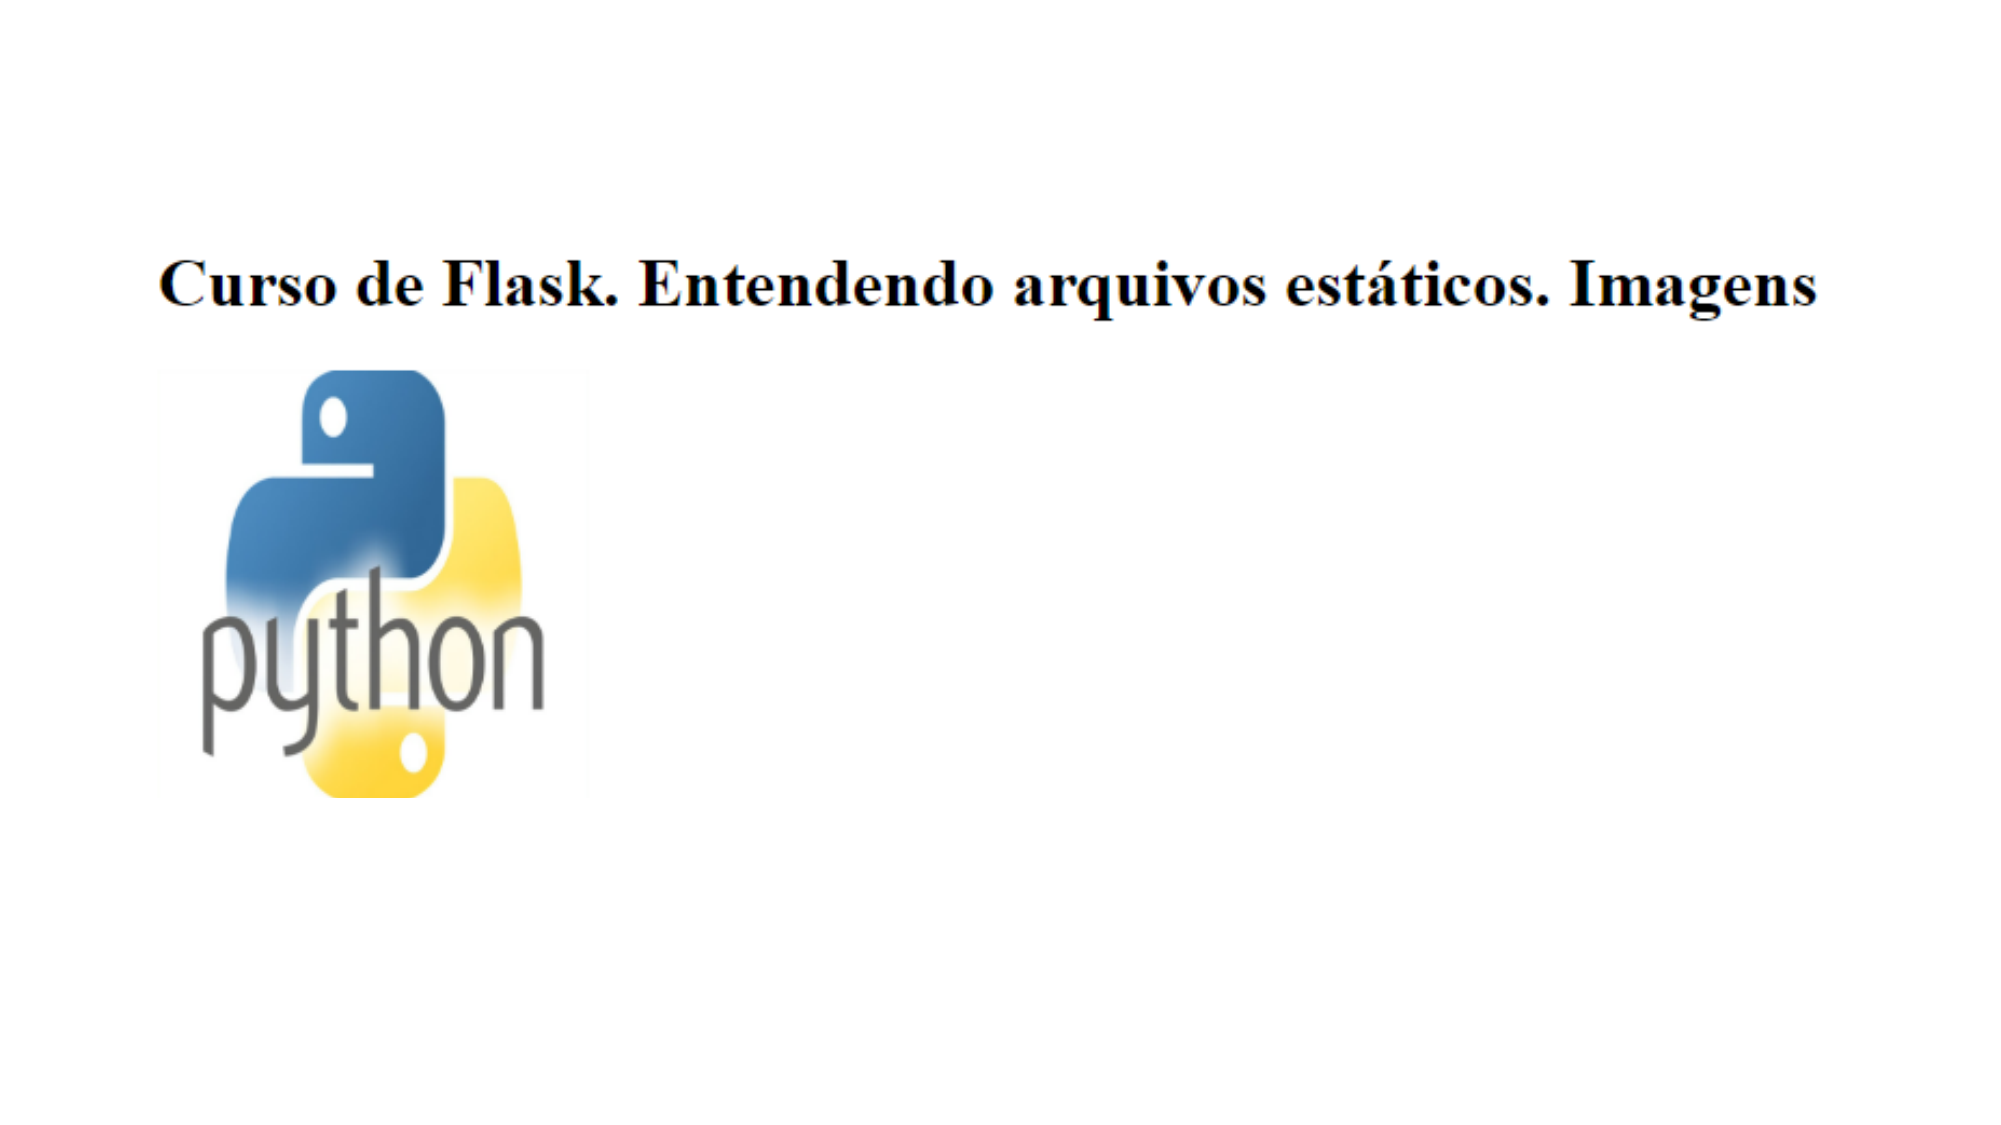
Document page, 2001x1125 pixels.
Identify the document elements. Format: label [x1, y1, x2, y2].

picture [141, 209, 1859, 798]
